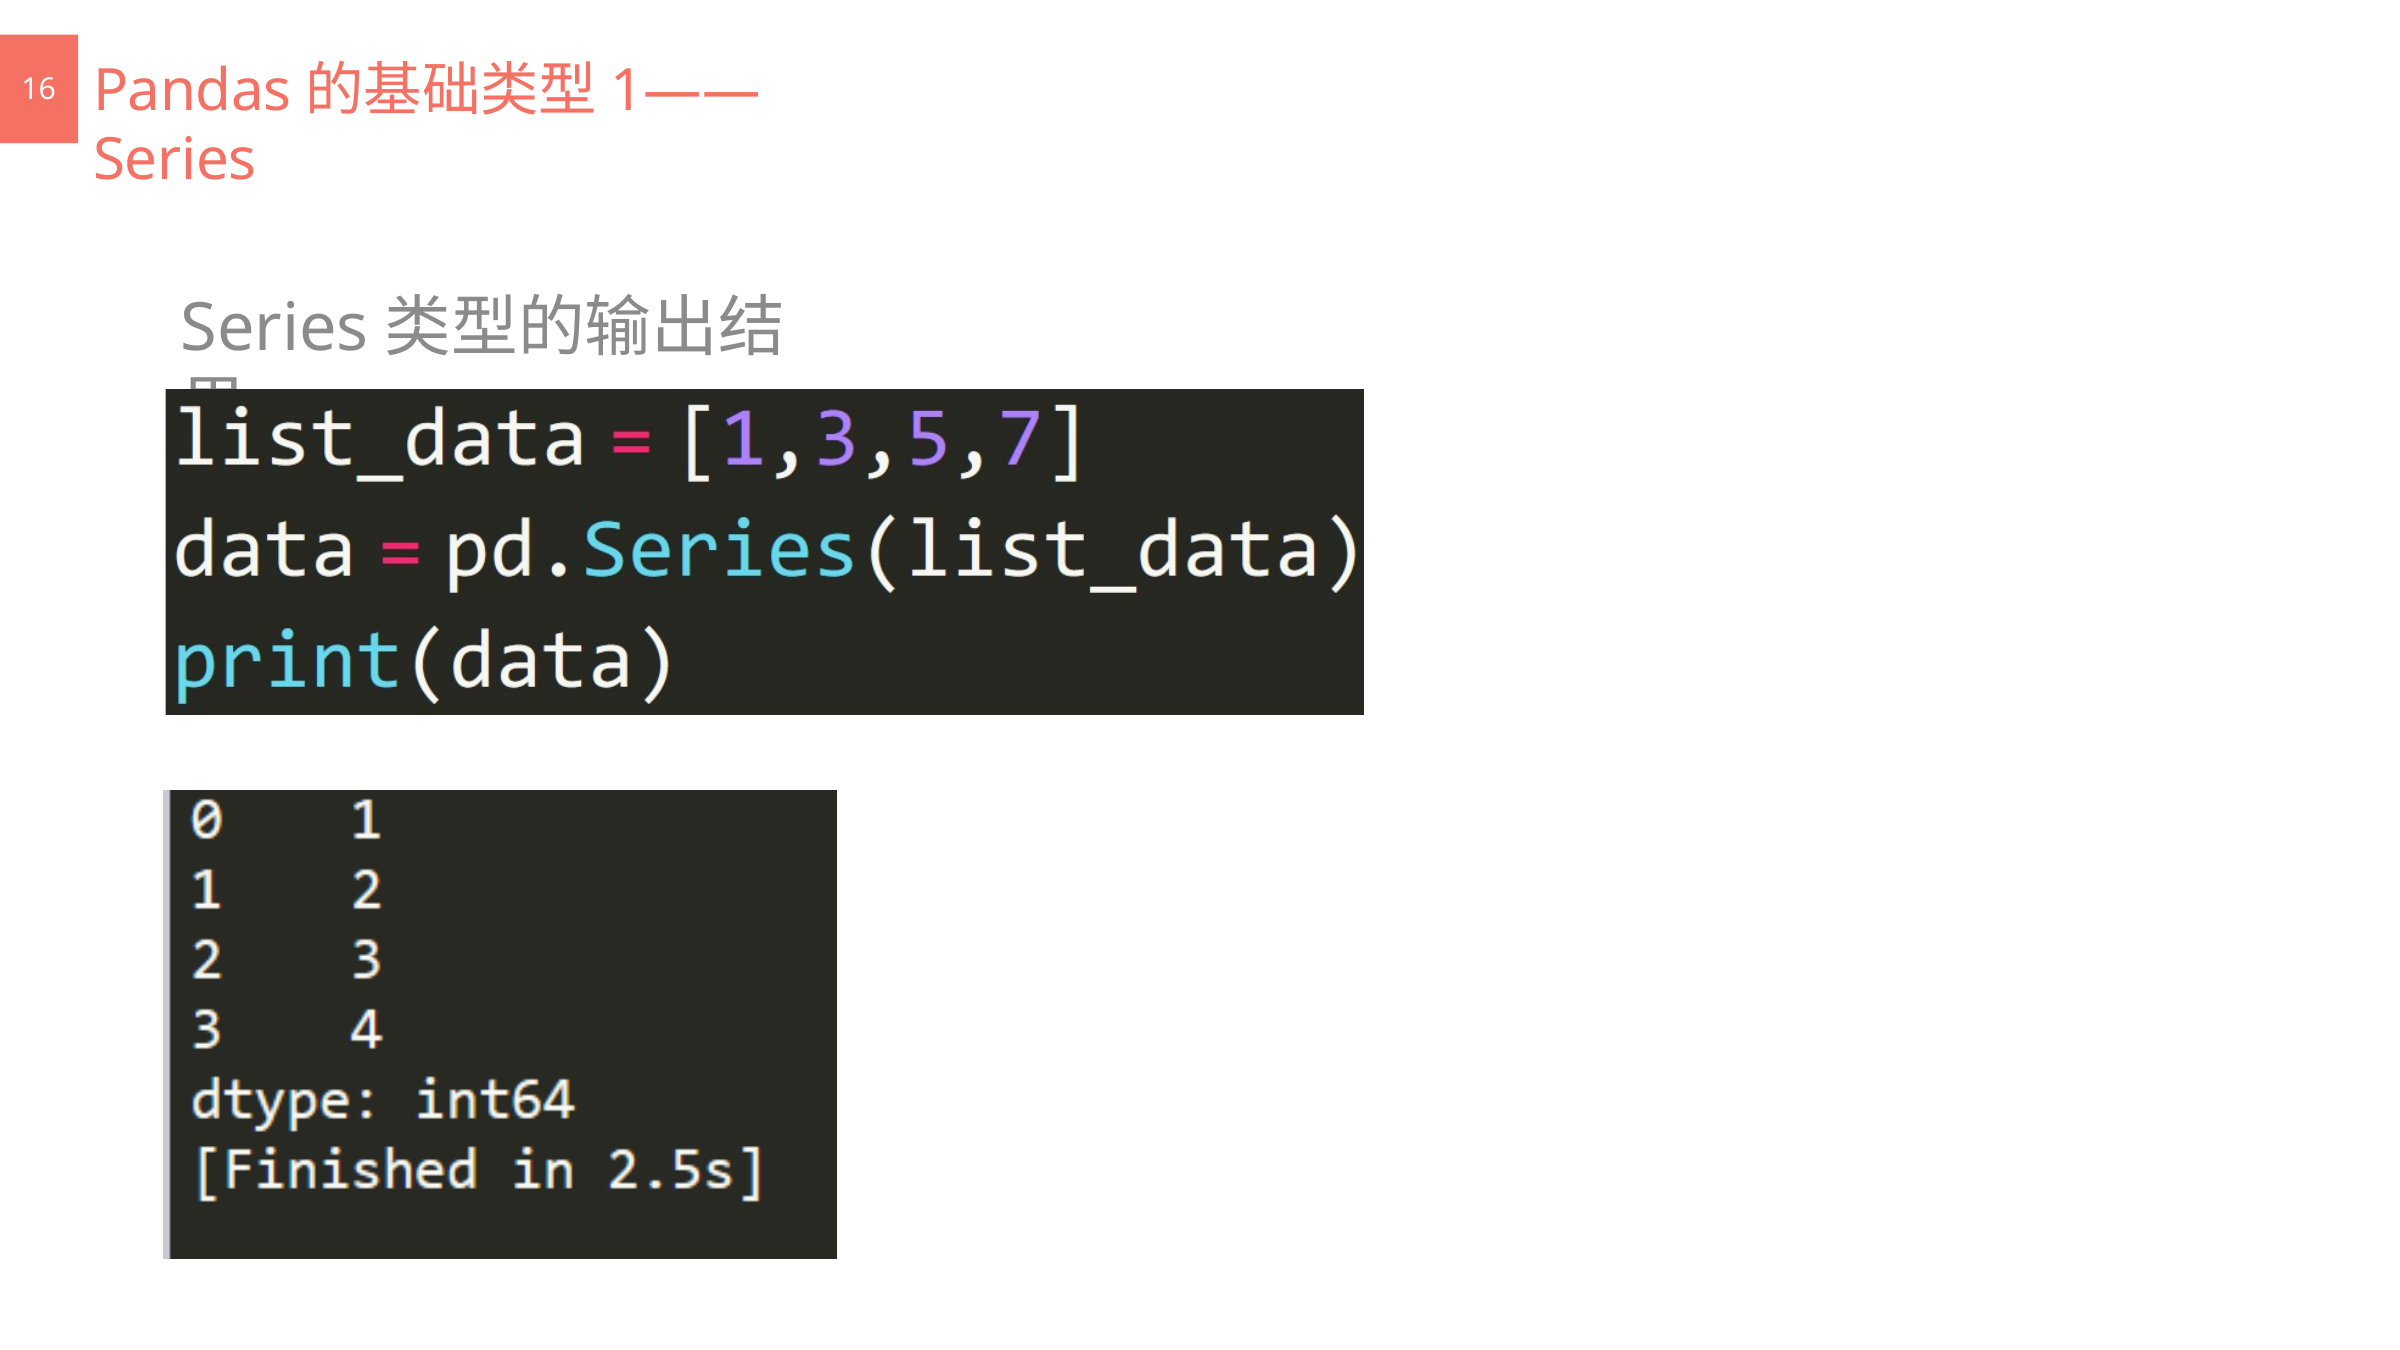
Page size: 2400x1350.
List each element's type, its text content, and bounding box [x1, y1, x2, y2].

text_box [0, 34, 79, 144]
text_box Series类型的输出结果 [178, 281, 850, 389]
text_box Pandas的基础类型1——Series [91, 49, 911, 192]
text_box [165, 389, 1364, 715]
picture [163, 789, 837, 1259]
text_box 16 [19, 67, 59, 106]
